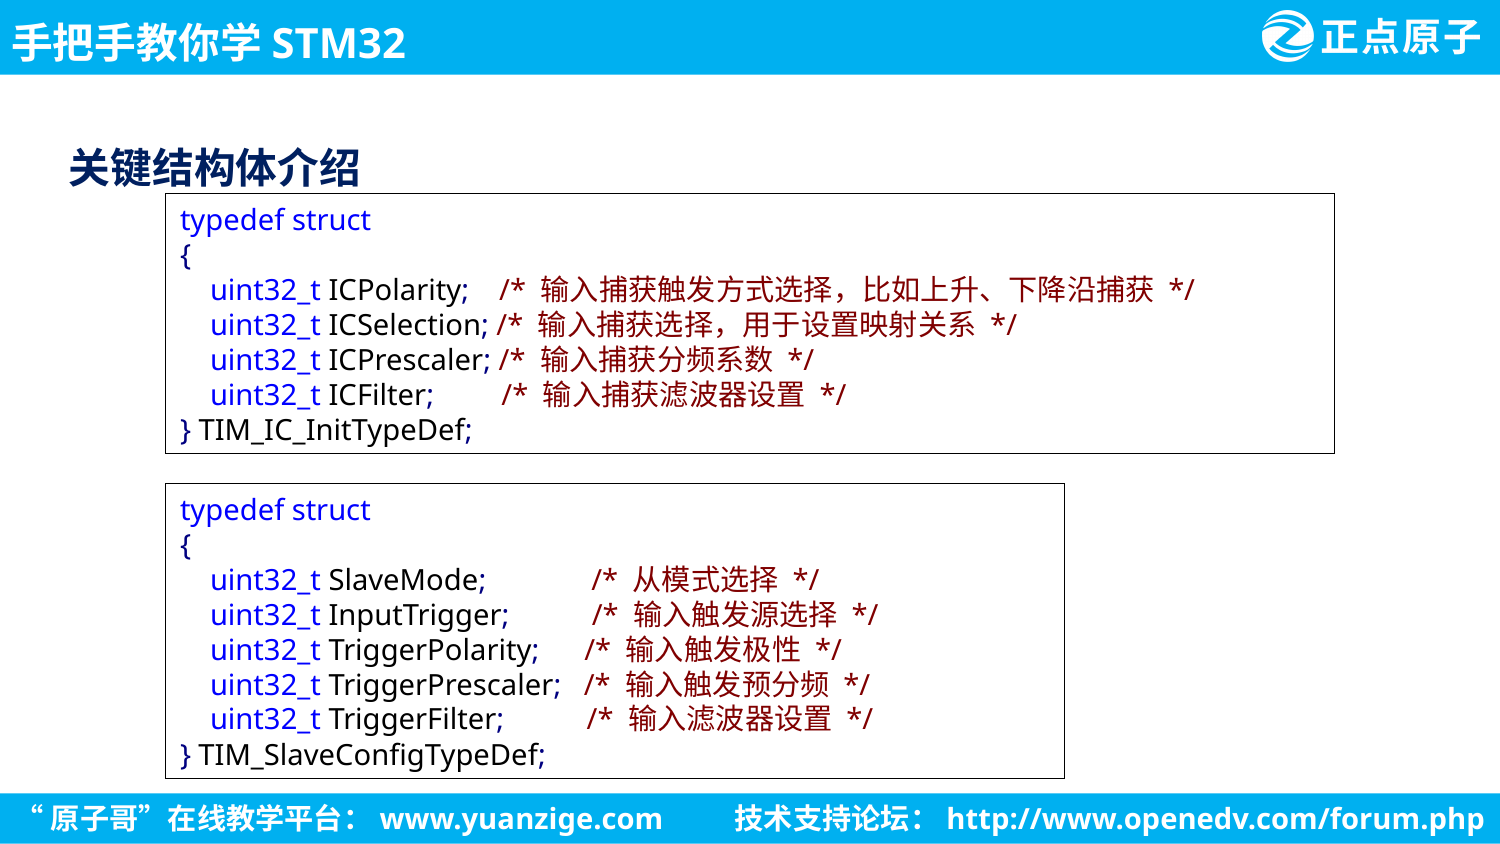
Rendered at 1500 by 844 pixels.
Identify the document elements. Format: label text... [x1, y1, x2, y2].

text_box typedef struct { uint32_t ICPolarity; /* 输入捕获触发方式选择，比如上升、下降沿捕获 */ uint32_t ICSelection; /* 输入捕获选择，用于设置映射关系 */ uint32_t ICPrescaler; /* 输入捕获分频系数 */ uint32_t ICFilter; /* 输入捕获滤波器设置 */ } TIM_IC_InitTypeDef; [165, 193, 1335, 454]
picture [1404, 20, 1438, 54]
picture [1263, 27, 1307, 61]
text_box 手把手教你学STM32 [0, 0, 967, 75]
text_box “原子哥”在线教学平台：www.yuanzige.com [0, 793, 544, 843]
picture [1322, 21, 1357, 52]
text_box 技术支持论坛：http://www.openedv.com/forum.php [544, 793, 1500, 843]
picture [1364, 45, 1370, 53]
text_box 关键结构体介绍 [61, 113, 917, 196]
text_box [0, 0, 1500, 76]
picture [1267, 11, 1313, 45]
picture [1367, 18, 1396, 42]
picture [1391, 45, 1397, 53]
picture [1431, 44, 1438, 52]
text_box typedef struct { uint32_t SlaveMode; /* 从模式选择 */ uint32_t InputTrigger; /* 输入触发源选择 */ uint32_t TriggerPolarity; /* 输入触发极性 */ uint32_t TriggerPrescaler; /* 输入触发预分频 */ uint32_t TriggerFilter; /* 输入滤波器设置 */ } TIM_SlaveConfigTypeDef; [165, 483, 1065, 779]
picture [1445, 21, 1479, 54]
picture [1412, 44, 1418, 52]
